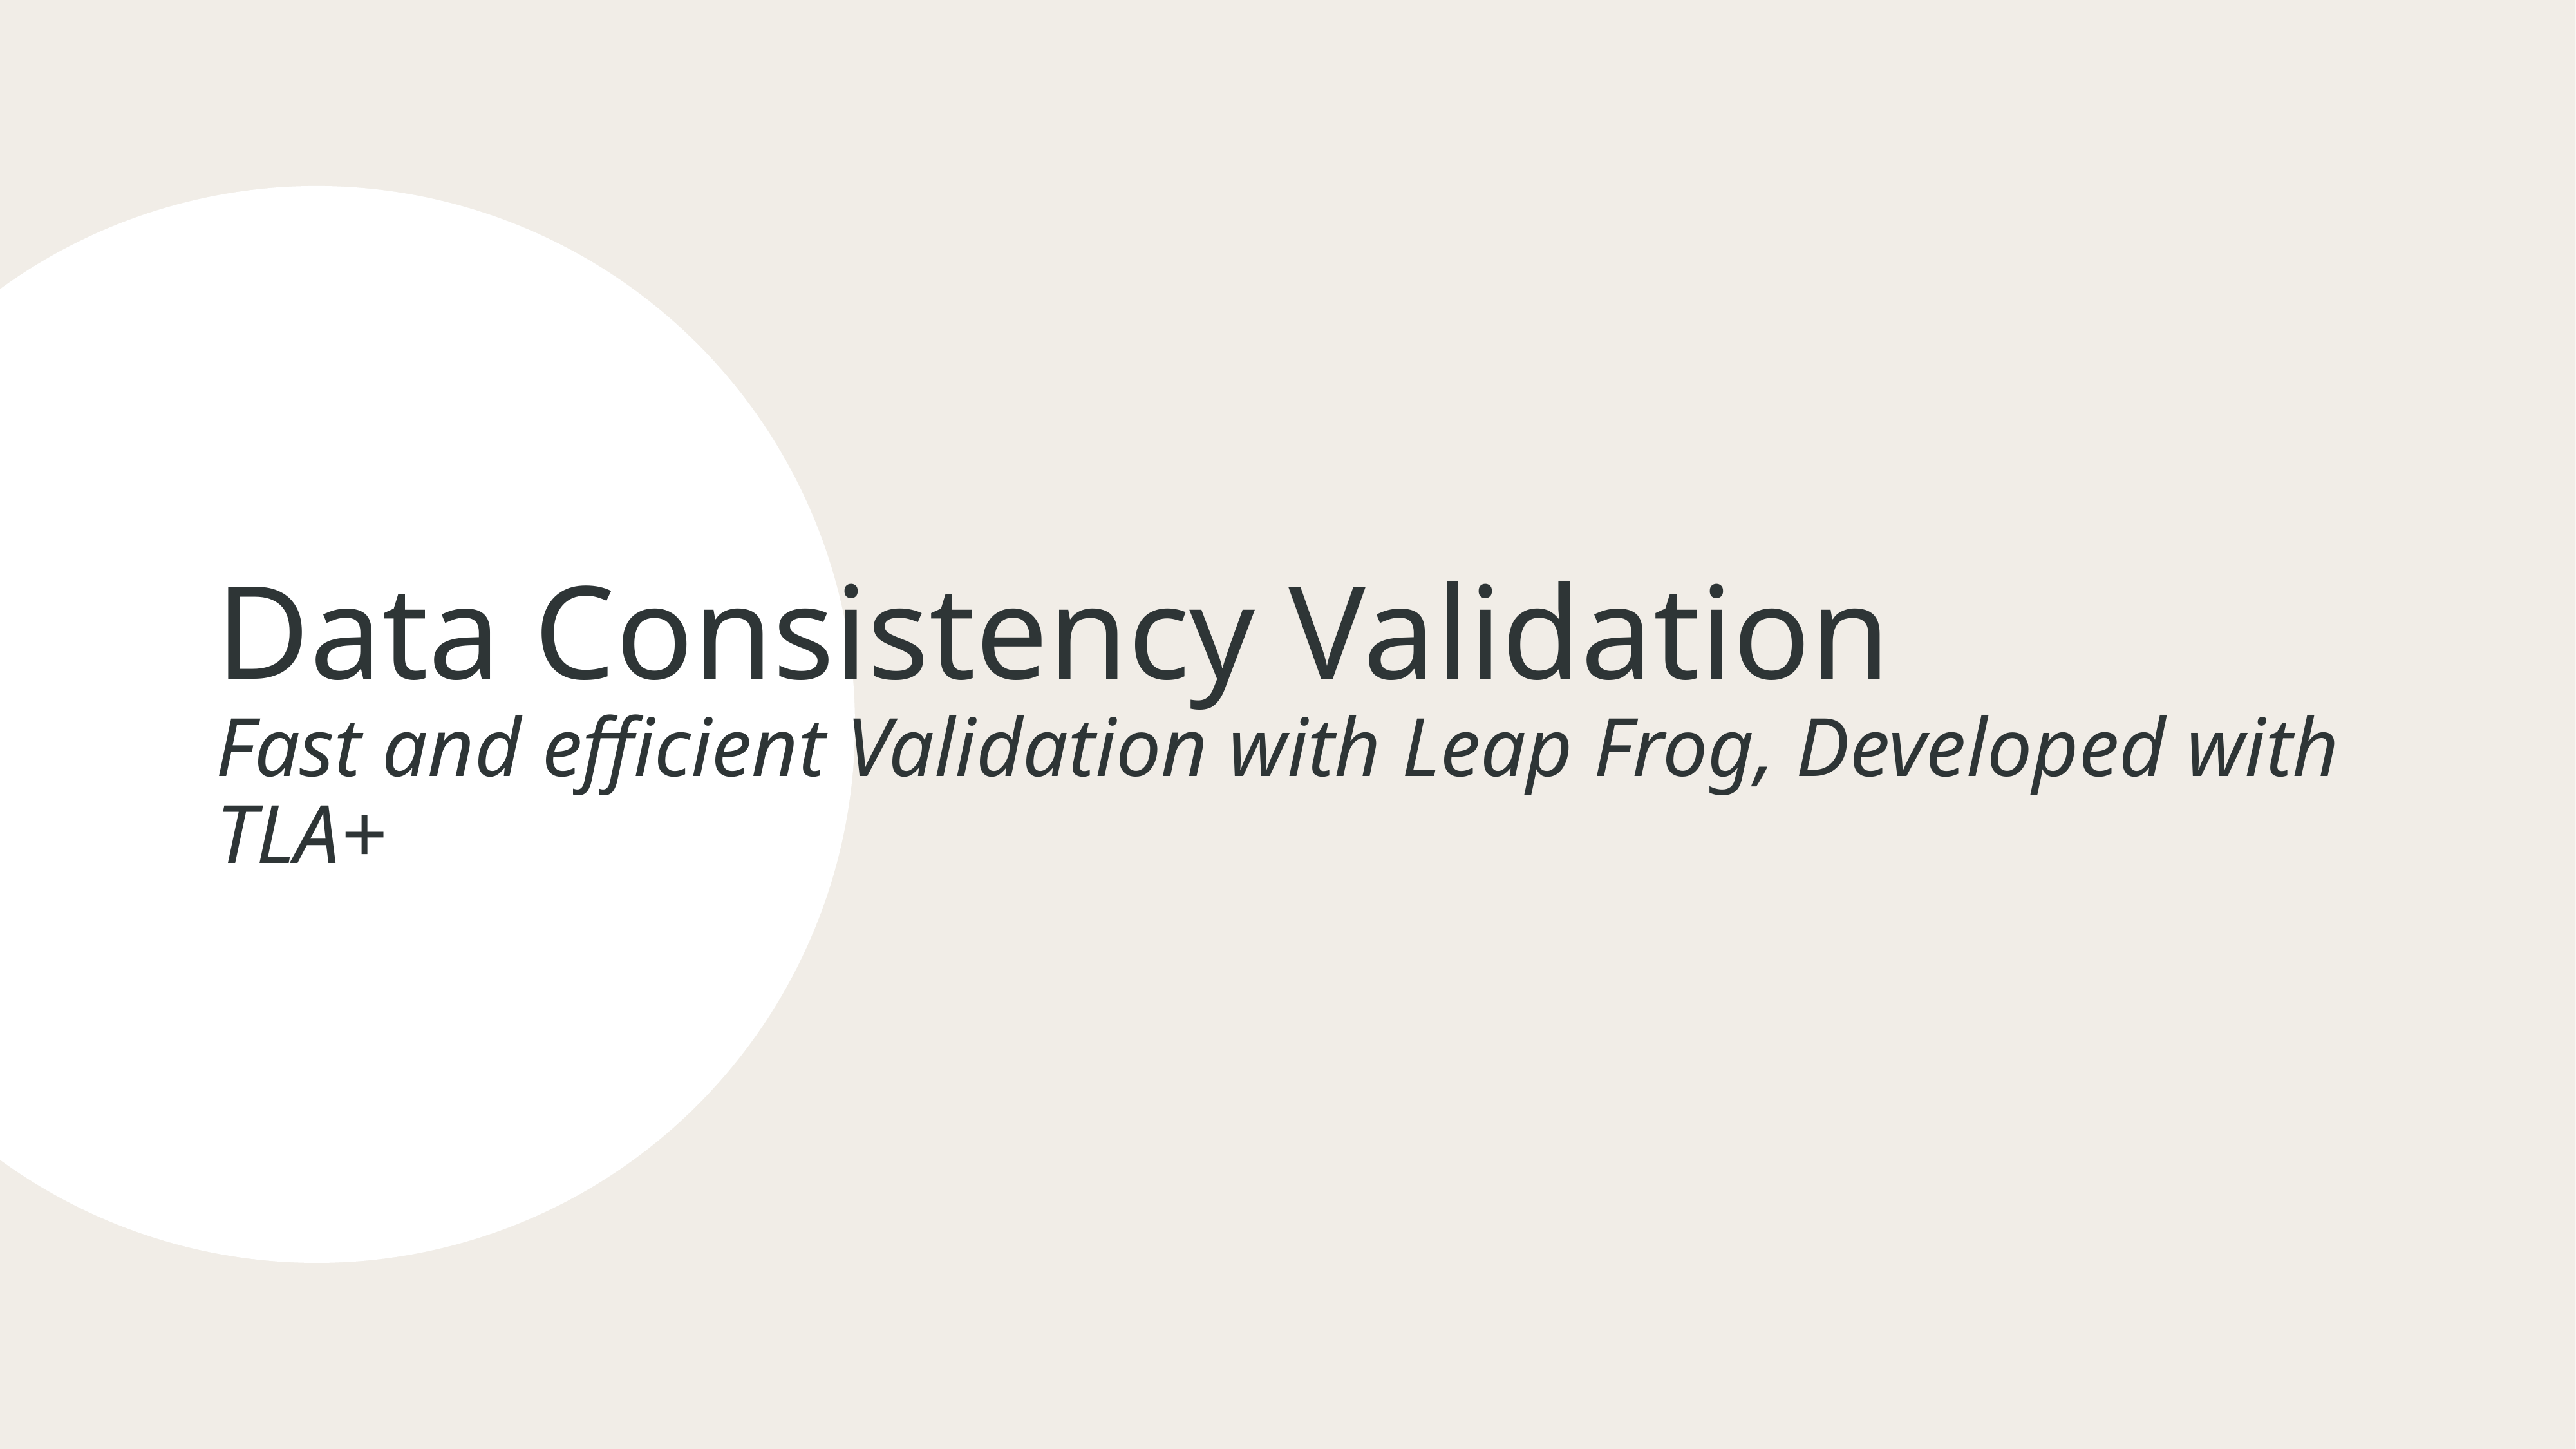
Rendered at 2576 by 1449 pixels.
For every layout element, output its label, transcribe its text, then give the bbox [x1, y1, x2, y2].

title Data Consistency Validation Fast and efficient Validation with Leap Frog, Developed with TLA+ [216, 337, 2419, 1111]
